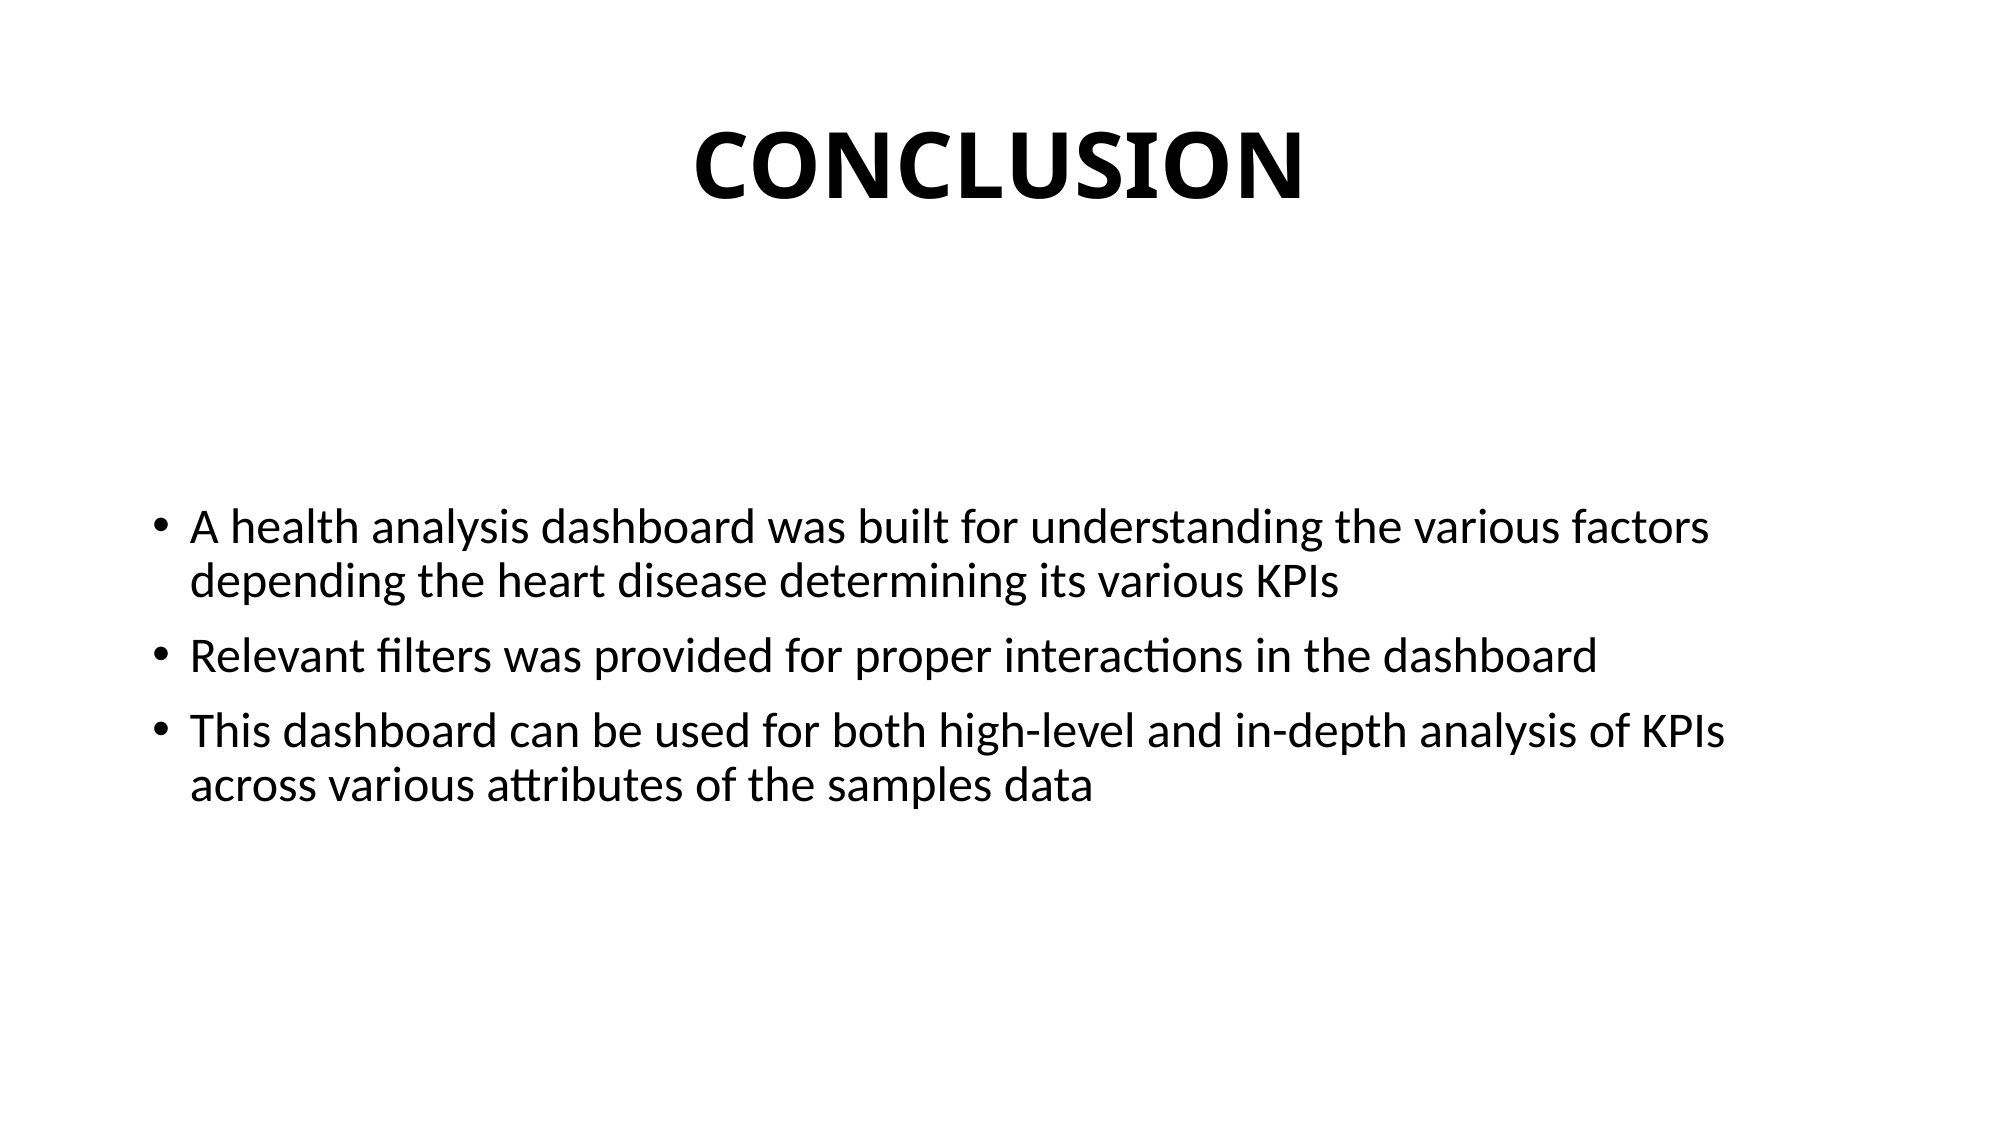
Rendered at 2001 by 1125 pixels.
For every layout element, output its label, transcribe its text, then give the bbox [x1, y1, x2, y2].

list A health analysis dashboard was built for understanding the various factors depending the heart disease determining its various KPIs Relevant filters was provided for proper interactions in the dashboard This dashboard can be used for both high-level and in-depth analysis of KPIs across various attributes of the samples data [137, 299, 1863, 1014]
title CONCLUSION [137, 59, 1863, 278]
